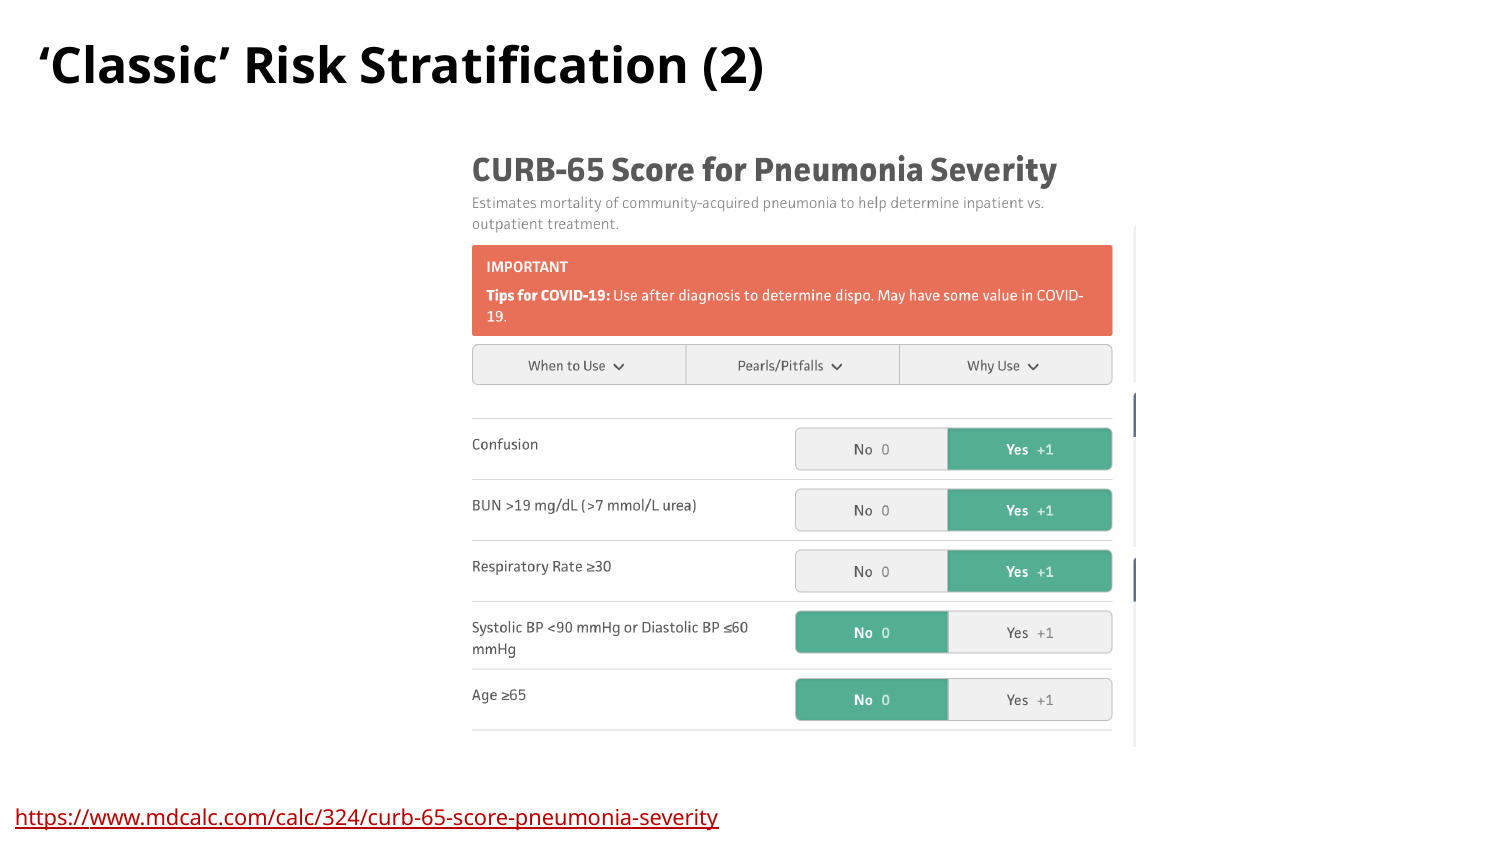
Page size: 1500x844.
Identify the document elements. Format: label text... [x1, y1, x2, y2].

text_box https://www.mdcalc.com/calc/324/curb-65-score-pneumonia-severity [0, 796, 936, 841]
title ‘Classic’ Risk Stratification (2) [24, 25, 1375, 126]
picture [449, 145, 1137, 747]
